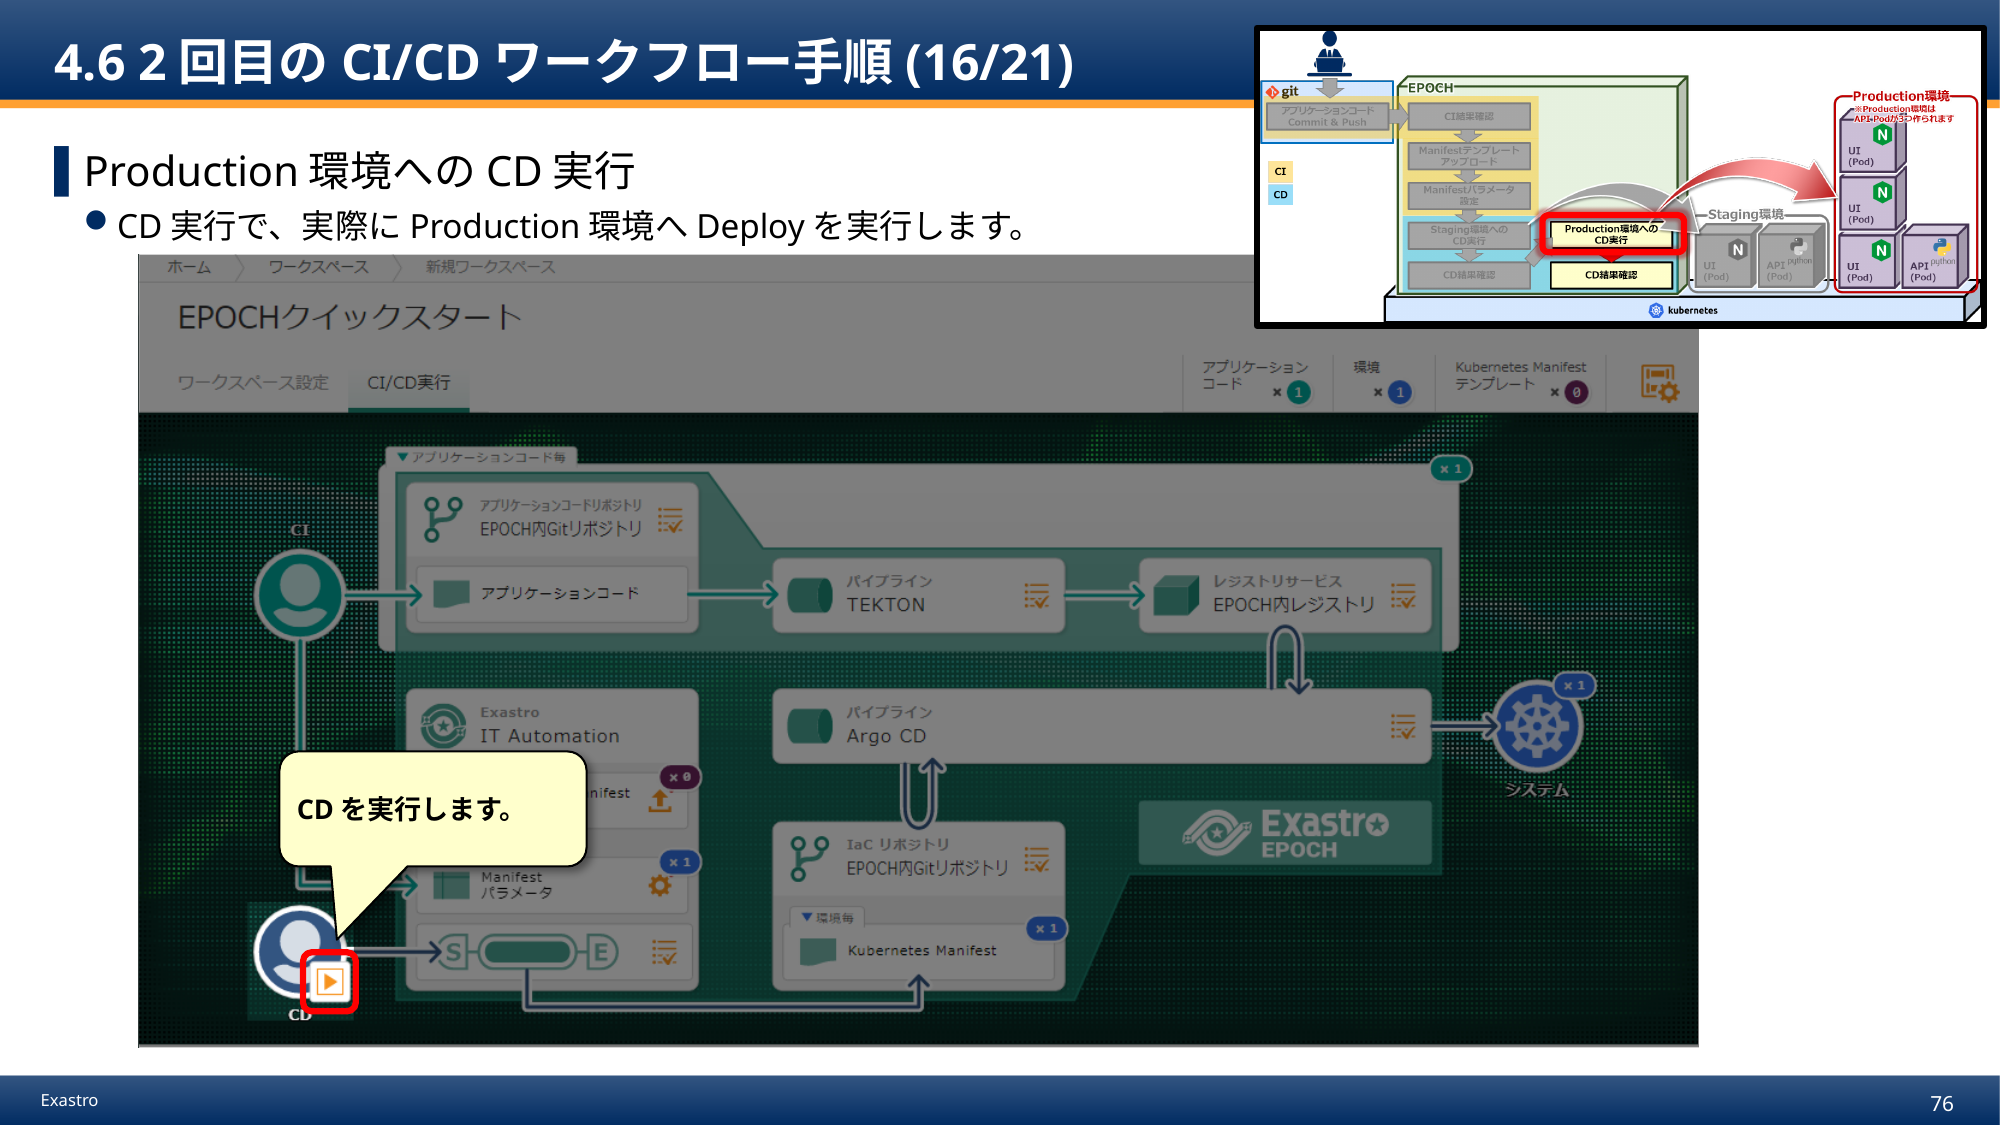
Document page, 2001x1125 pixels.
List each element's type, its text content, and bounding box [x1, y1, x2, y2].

list Production環境へのCD実行 CD実行で、実際にProduction環境へDeployを実行します。 [39, 137, 1961, 1059]
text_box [137, 254, 1699, 1048]
title 4.6 2回目のCI/CDワークフロー手順(16/21) [39, 18, 1961, 96]
picture [0, 0, 2000, 1125]
